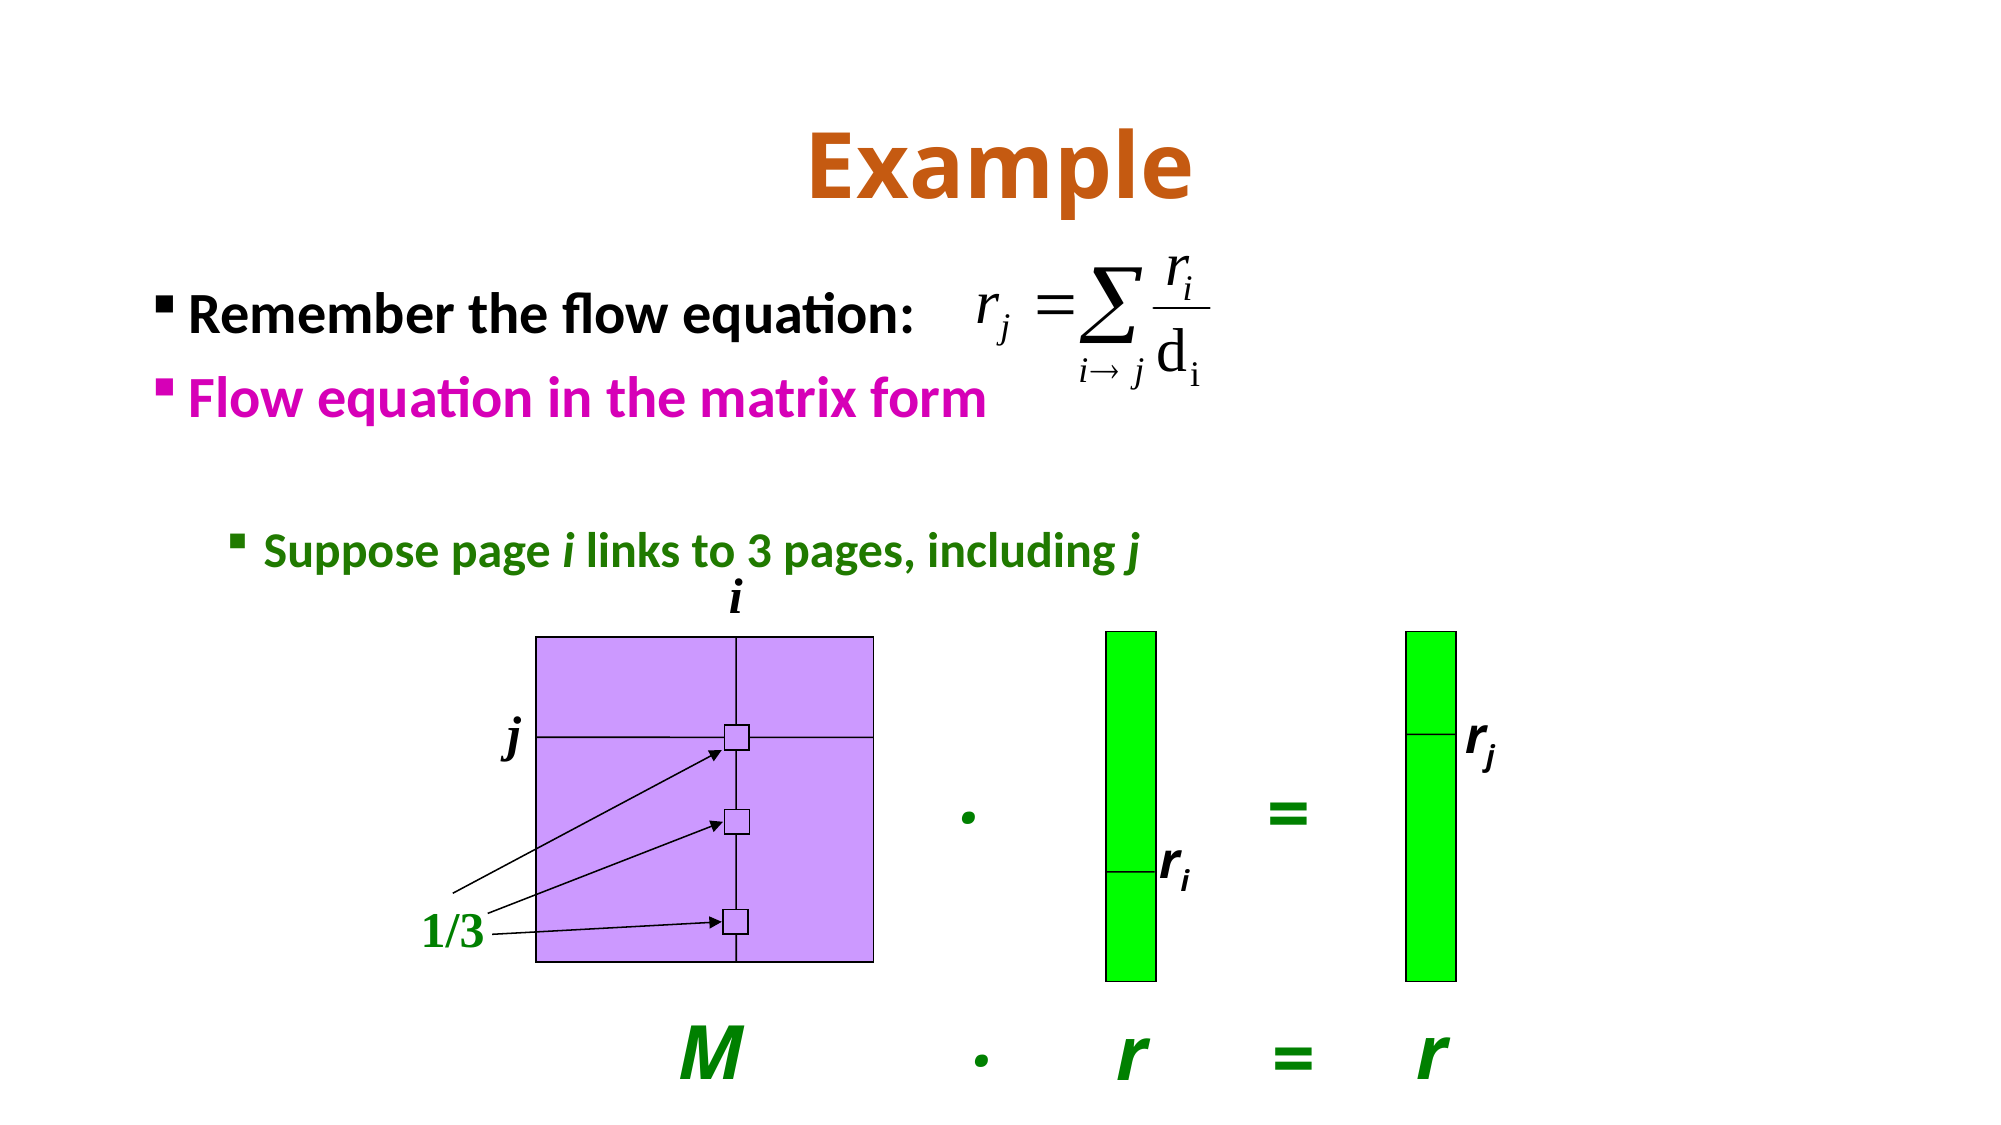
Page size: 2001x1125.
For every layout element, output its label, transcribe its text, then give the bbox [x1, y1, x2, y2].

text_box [492, 556, 874, 1103]
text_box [1103, 631, 1161, 1105]
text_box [965, 225, 1224, 401]
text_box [405, 750, 722, 966]
text_box = [1257, 1003, 1330, 1108]
text_box ri [1161, 821, 1204, 905]
text_box . [946, 740, 999, 846]
title Example [137, 59, 1863, 278]
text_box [1253, 631, 1509, 982]
text_box r [1401, 996, 1463, 1102]
text_box . [959, 984, 1011, 1089]
